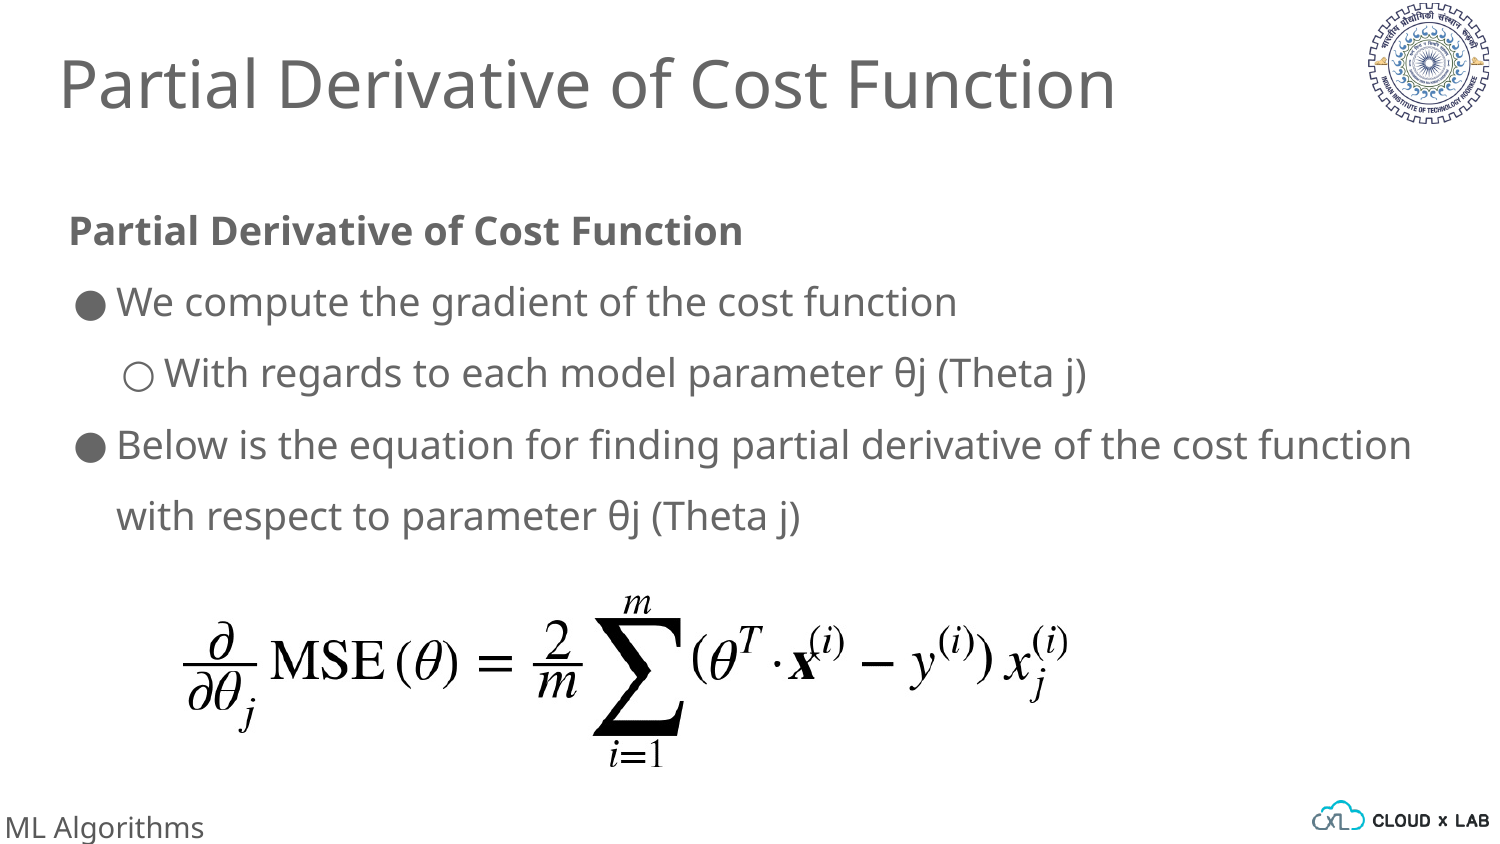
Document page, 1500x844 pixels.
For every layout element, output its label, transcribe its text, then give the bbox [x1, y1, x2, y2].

picture [1312, 800, 1490, 830]
picture [182, 595, 1068, 768]
picture [1368, 3, 1490, 124]
text_box Partial Derivative of Cost Function We compute the gradient of the cost function With regards to each model parameter θj (Theta j) Below is the equation for finding partial derivative of the cost function with respect to parameter θj (Theta j) [58, 172, 1442, 490]
text_box Partial Derivative of Cost Function [58, 36, 1442, 138]
